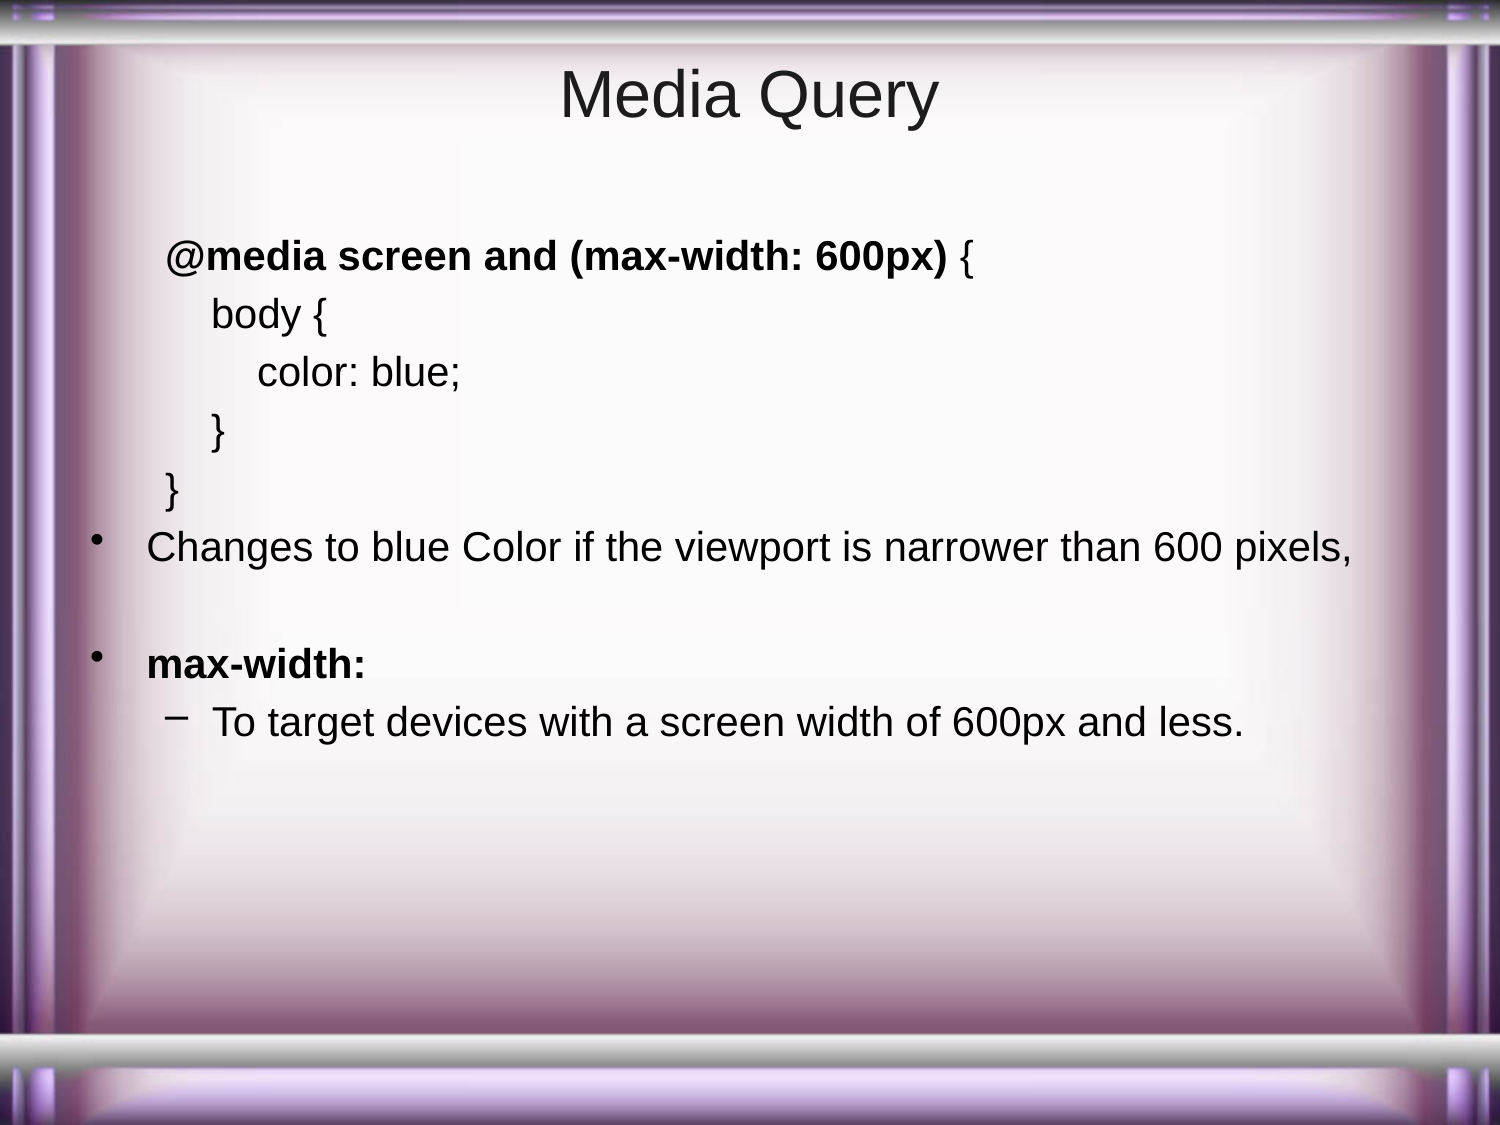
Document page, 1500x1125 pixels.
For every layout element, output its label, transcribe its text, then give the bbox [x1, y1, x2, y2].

picture [0, 0, 1500, 1125]
title Media Query [75, 45, 1425, 138]
list @media screen and (max-width: 600px) { body { color: blue; } } Changes to blue Color if the viewport is narrower than 600 pixels, max-width: To target devices with a screen width of 600px and less. [75, 162, 1425, 1005]
